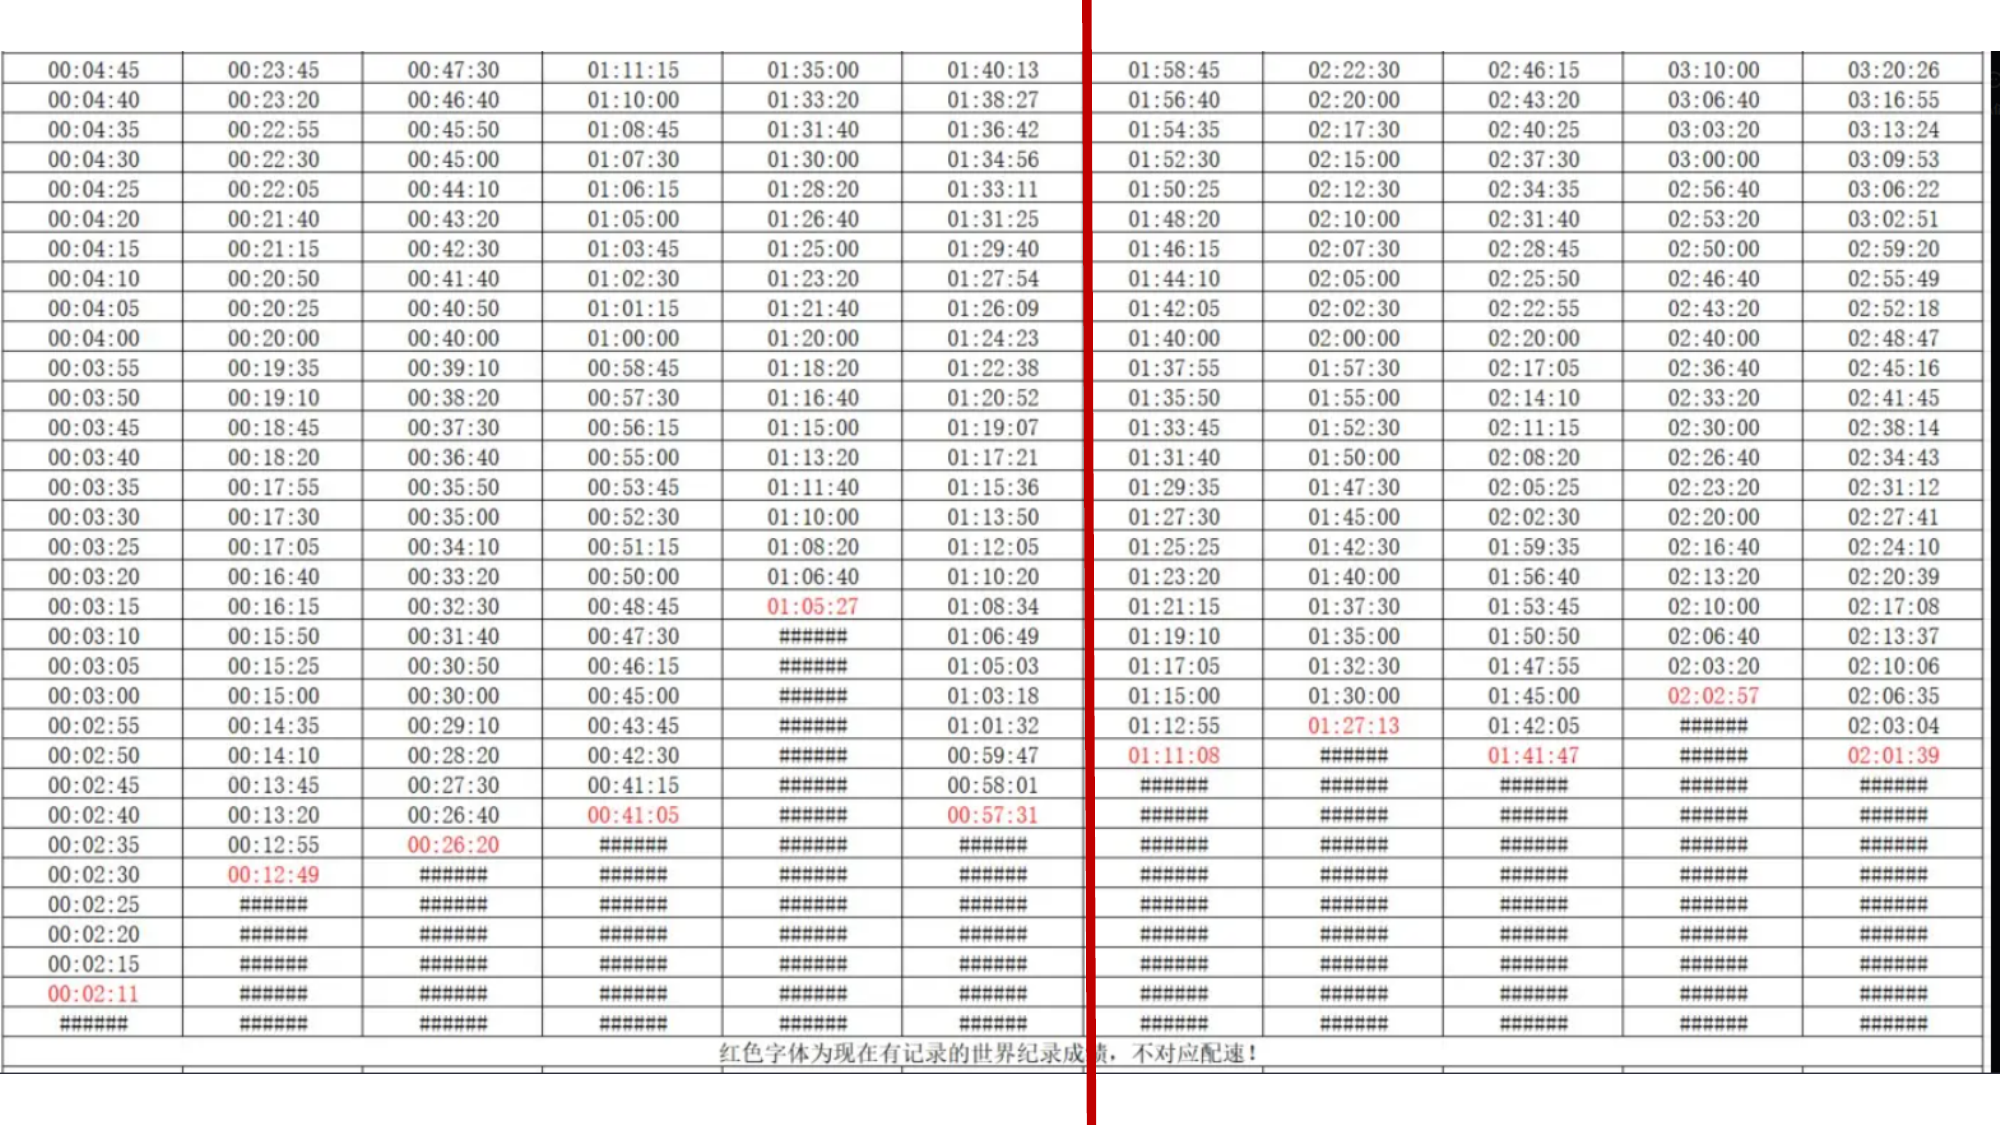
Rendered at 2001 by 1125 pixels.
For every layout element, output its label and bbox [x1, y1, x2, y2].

picture [1092, 51, 2000, 1074]
text_box [1086, 0, 1092, 1125]
picture [0, 51, 1086, 1074]
